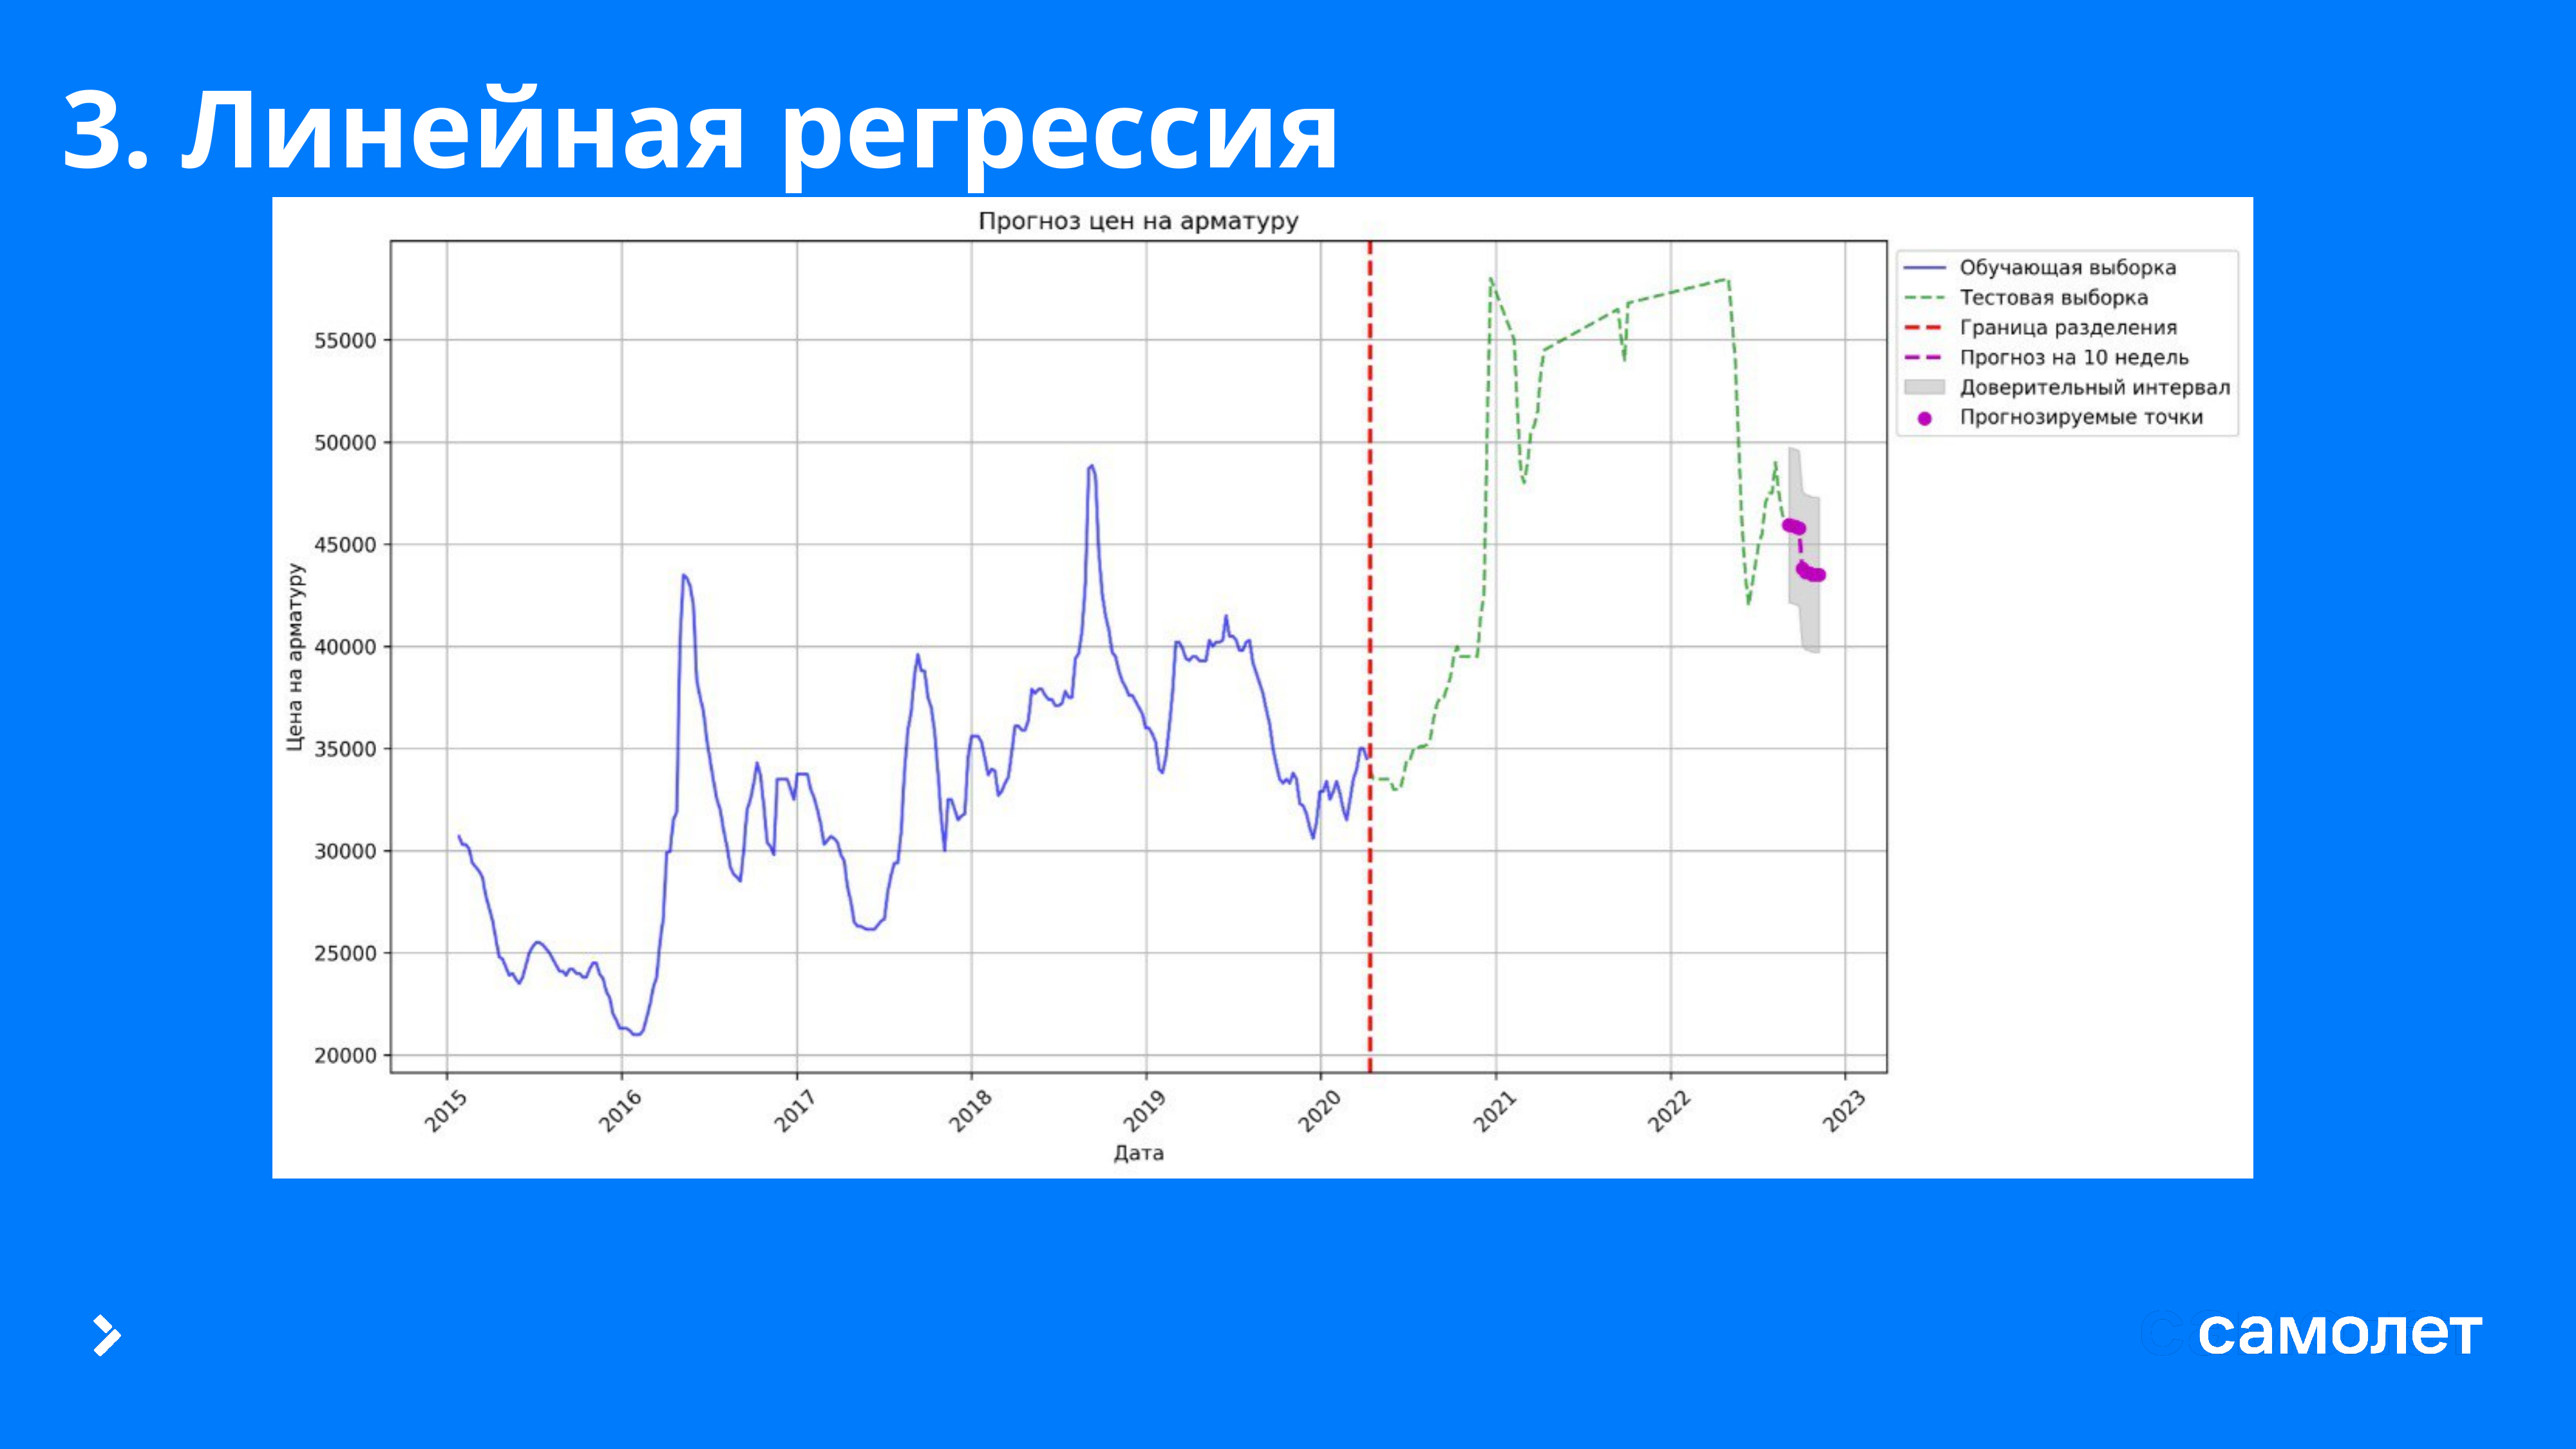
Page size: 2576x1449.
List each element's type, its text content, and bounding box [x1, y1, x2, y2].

picture [2141, 1310, 2483, 1356]
picture [93, 1314, 121, 1356]
picture [272, 196, 2254, 1179]
title 3. Линейная регрессия [61, 60, 1429, 198]
